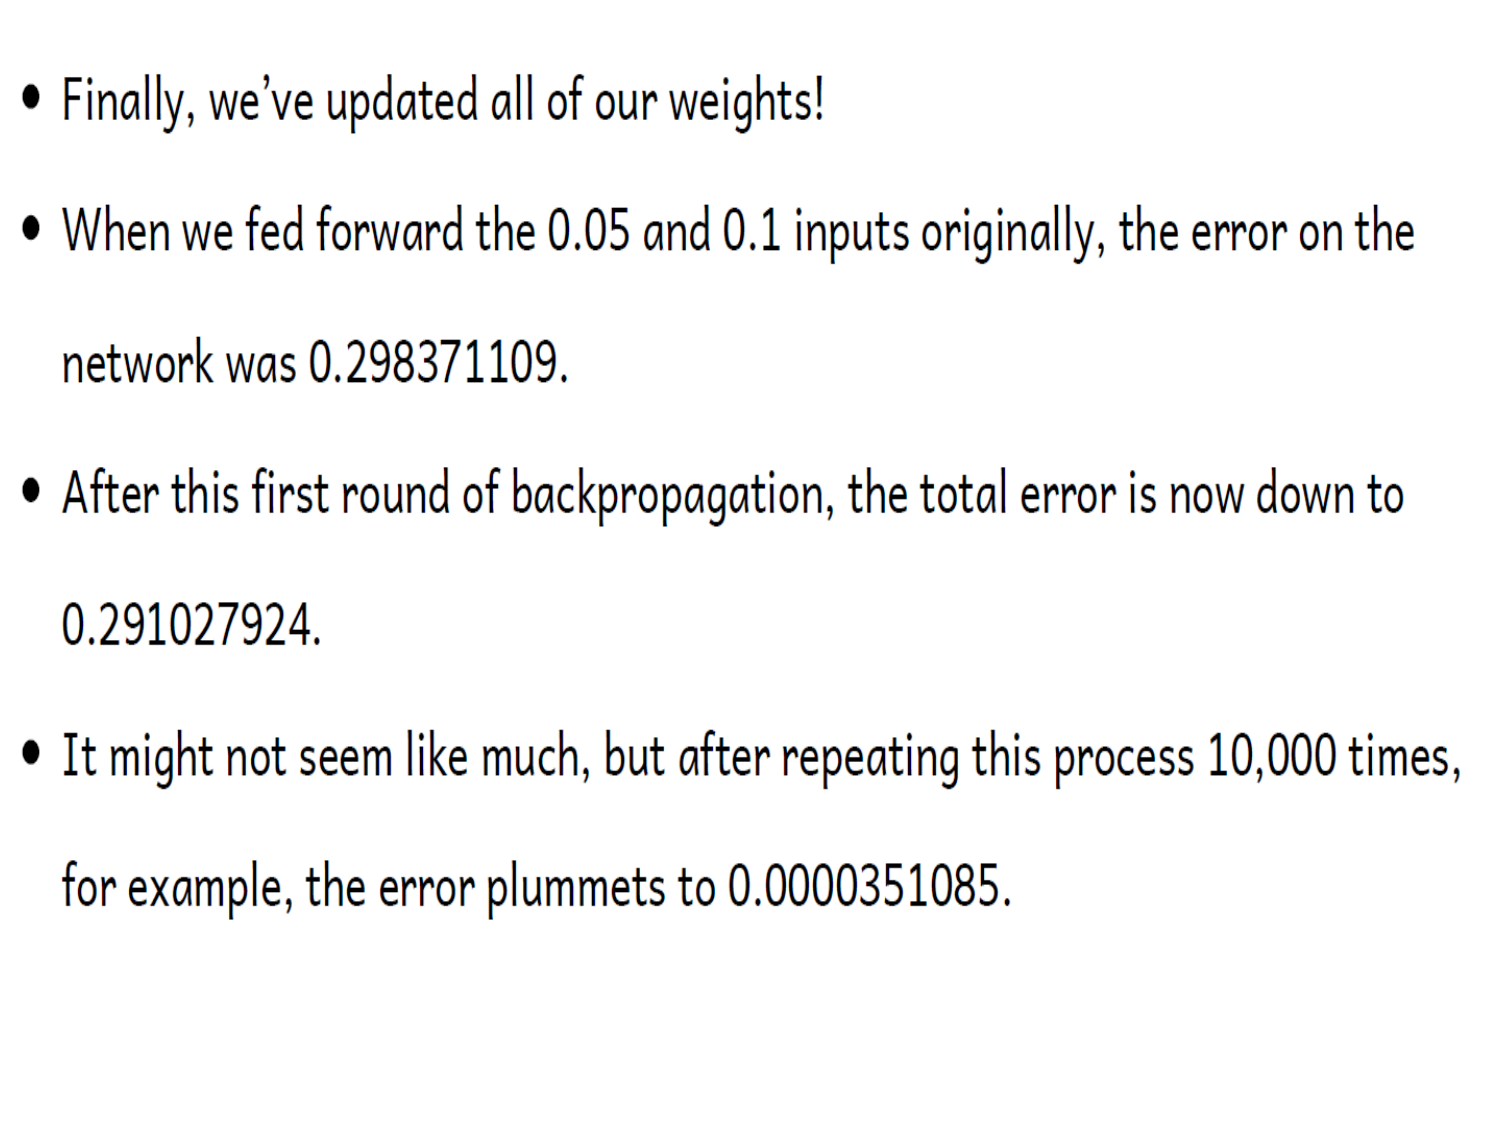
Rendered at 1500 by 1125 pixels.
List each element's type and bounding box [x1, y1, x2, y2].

picture [6, 34, 1494, 1020]
